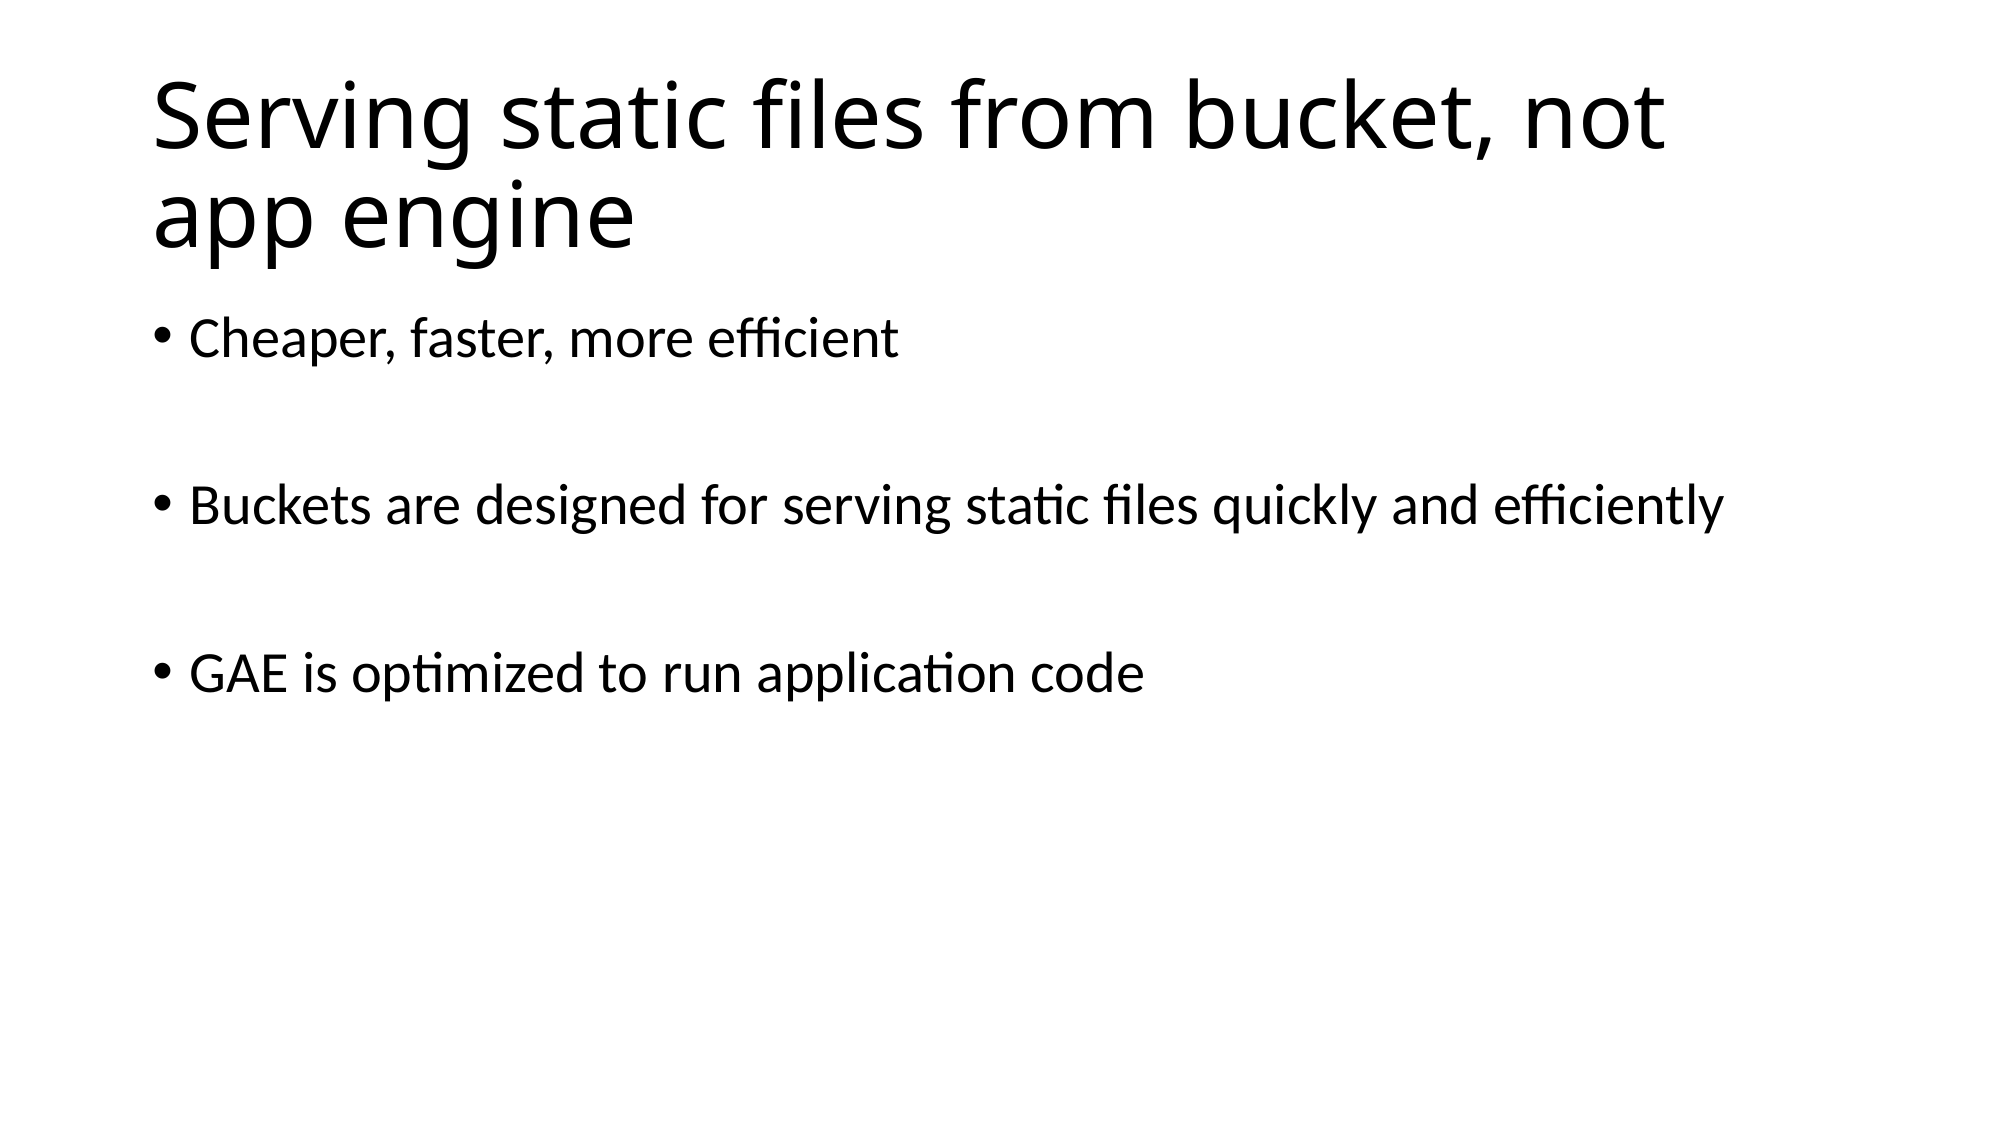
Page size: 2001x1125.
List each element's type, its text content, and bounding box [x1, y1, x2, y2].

title Serving static files from bucket, not app engine [137, 59, 1863, 278]
list Cheaper, faster, more efficient Buckets are designed for serving static files quickly and efficiently GAE is optimized to run application code [137, 299, 1863, 1014]
